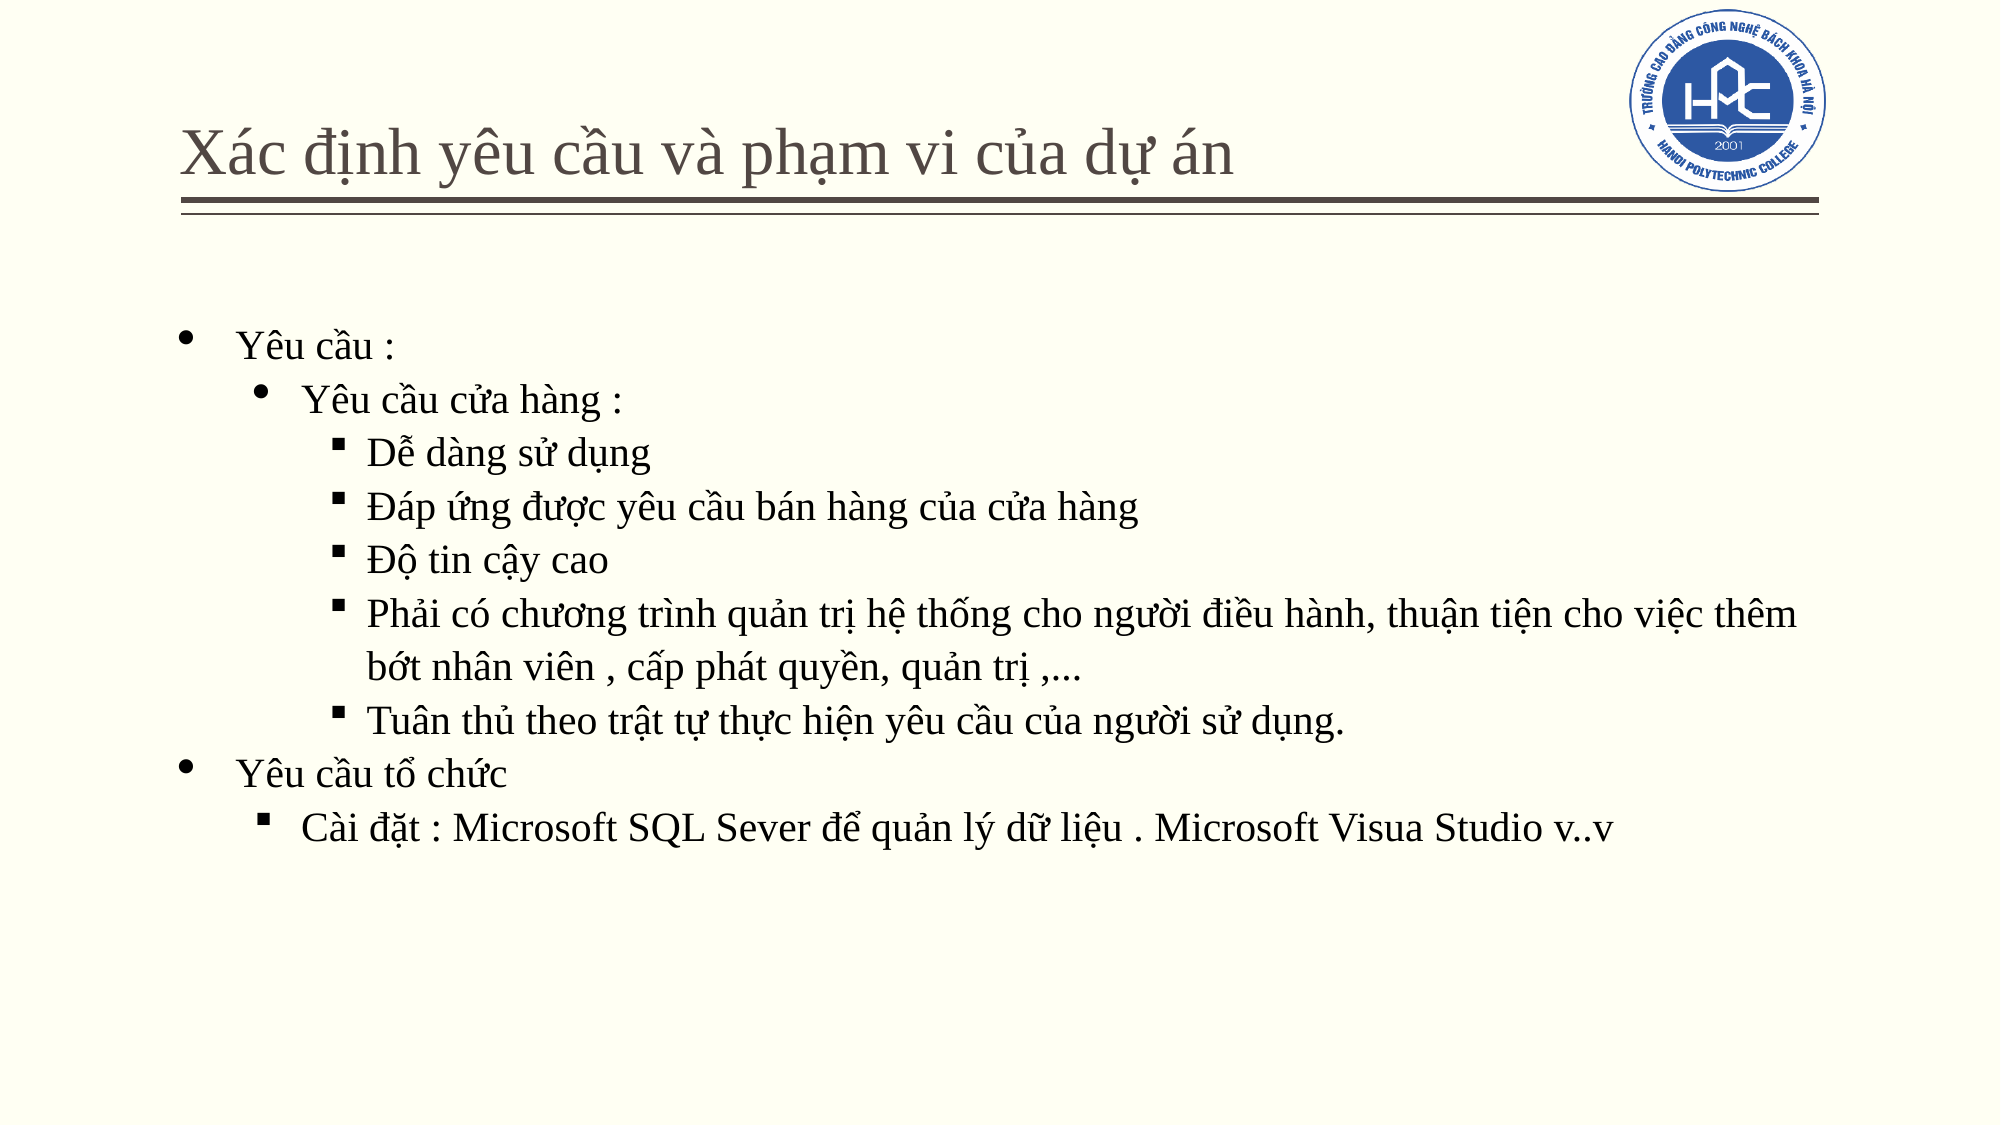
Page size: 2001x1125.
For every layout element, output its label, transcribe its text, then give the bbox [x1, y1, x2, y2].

picture [1628, 9, 1826, 192]
text_box Yêu cầu : Yêu cầu cửa hàng : Dễ dàng sử dụng Đáp ứng được yêu cầu bán hàng của cửa hàng Độ tin cậy cao Phải có chương trình quản trị hệ thống cho người điều hành, thuận tiện cho việc thêm bớt nhân viên , cấp phát quyền, quản trị ,... Tuân thủ theo trật tự thực hiện yêu cầu của người sử dụng. Yêu cầu tổ chức Cài đặt : Microsoft SQL Sever để quản lý dữ liệu . Microsoft Visua Studio v..v [179, 312, 1813, 927]
title Xác định yêu cầu và phạm vi của dự án [179, 100, 1413, 291]
